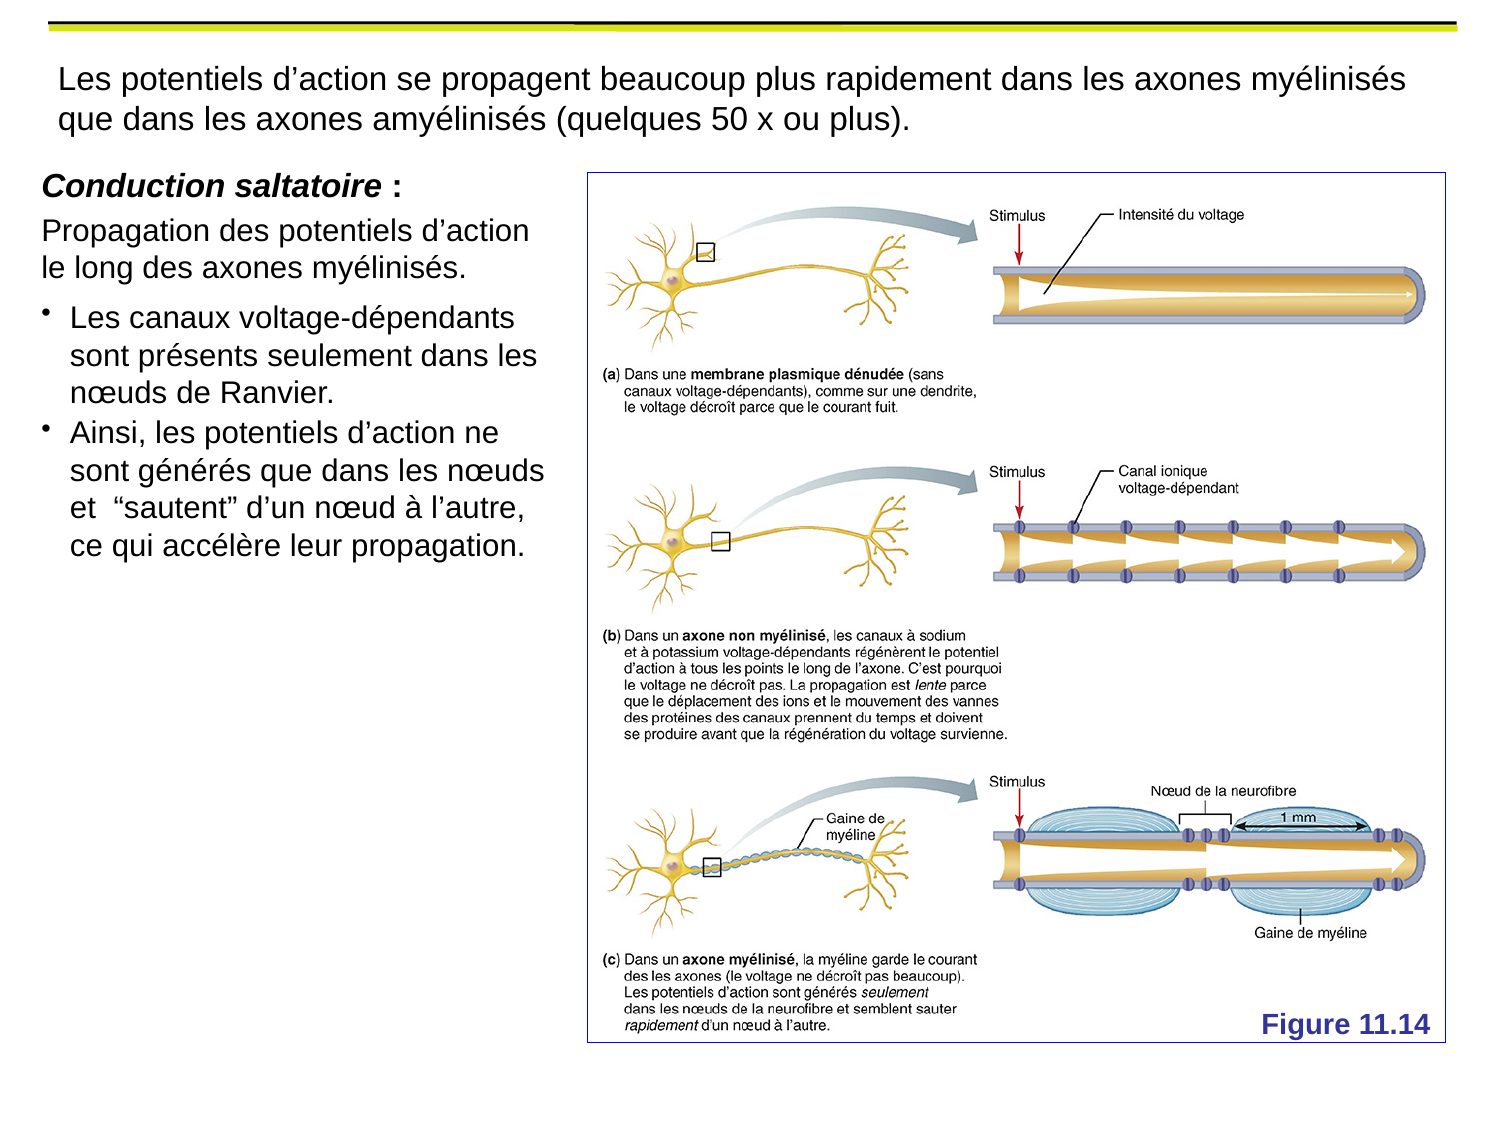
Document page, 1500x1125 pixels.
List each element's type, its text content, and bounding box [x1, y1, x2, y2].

text_box Conduction saltatoire : Propagation des potentiels d’action le long des axones myélinisés. Les canaux voltage-dépendants sont présents seulement dans les nœuds de Ranvier. Ainsi, les potentiels d’action ne sont générés que dans les nœuds et “sautent” d’un nœud à l’autre, ce qui accélère leur propagation. [26, 163, 571, 570]
text_box Les potentiels d’action se propagent beaucoup plus rapidement dans les axones myélinisés que dans les axones amyélinisés (quelques 50 x ou plus). [43, 57, 1457, 145]
picture [586, 172, 1446, 1043]
